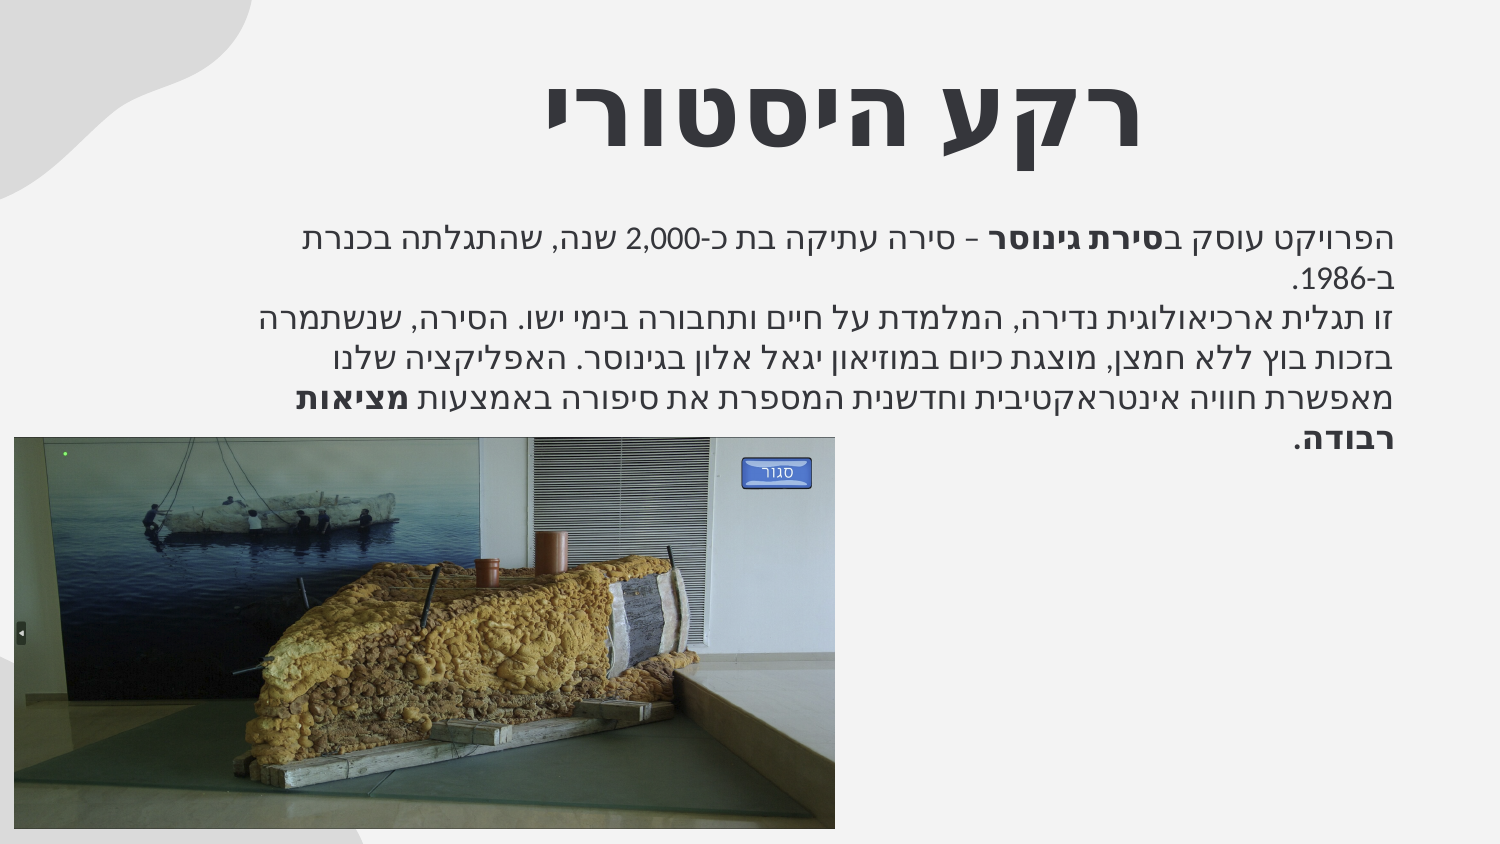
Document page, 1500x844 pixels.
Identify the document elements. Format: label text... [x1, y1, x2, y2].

picture [13, 437, 835, 829]
title רקע היסטורי [255, 31, 1434, 183]
subtitle הפרויקט עוסק בסירת גינוסר – סירה עתיקה בת כ-2,000 שנה, שהתגלתה בכנרת ב-1986. זו תגלית ארכיאולוגית נדירה, המלמדת על חיים ותחבורה בימי ישו. הסירה, שנשתמרה בזכות בוץ ללא חמצן, מוצגת כיום במוזיאון יגאל אלון בגינוסר. האפליקציה שלנו מאפשרת חוויה אינטראקטיבית וחדשנית המספרת את סיפורה באמצעות מציאות רבודה. [207, 201, 1411, 586]
